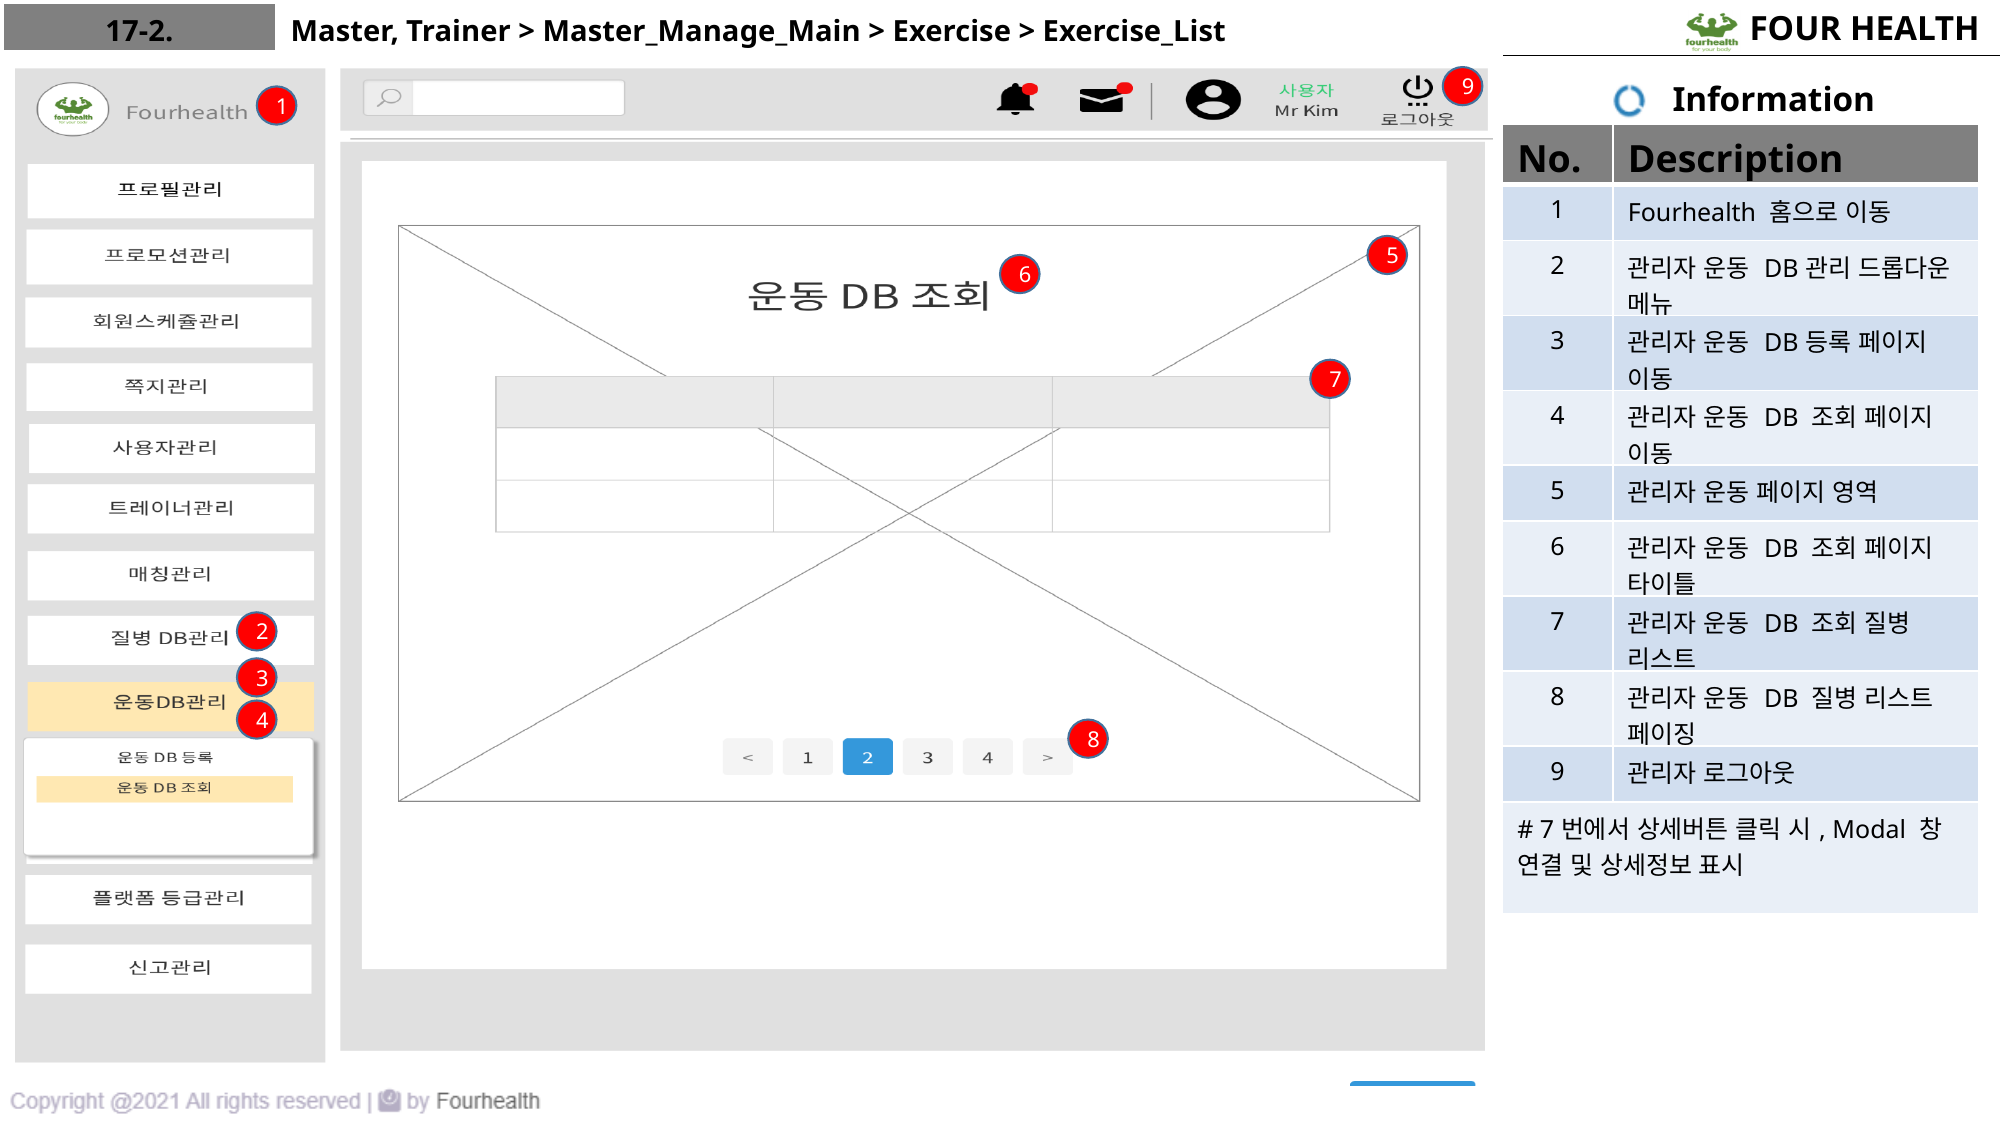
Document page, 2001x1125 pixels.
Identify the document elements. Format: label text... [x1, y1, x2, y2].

table_cell 관리자 운동 DB 조회 페이지 이동 [1614, 391, 1978, 464]
table_cell 관리자 운동 DB 질병 리스트 페이징 [1614, 672, 1978, 745]
picture [1680, 10, 1741, 52]
table_cell 6 [1503, 522, 1612, 595]
picture [1606, 71, 1658, 123]
table_cell 관리자 운동 페이지 영역 [1614, 466, 1978, 520]
table_header 17-2. [4, 4, 275, 50]
table_cell 관리자 운동 DB관리 드롭다운 메뉴 [1614, 241, 1978, 315]
text_box FOUR HEALTH [1734, 0, 2000, 55]
table_cell 관리자 운동 DB 조회 질병 리스트 [1614, 597, 1978, 670]
table_cell 관리자 운동 DB 조회 페이지 타이틀 [1614, 522, 1978, 595]
table_header No. [1503, 125, 1612, 182]
table_cell # 7번에서 상세버튼 클릭 시, Modal 창 연결 및 상세정보 표시 [1503, 803, 1978, 913]
table_header Master, Trainer > Master_Manage_Main > Exercise > Exercise_List [276, 4, 1501, 50]
table_cell 4 [1503, 391, 1612, 464]
text_box Information [1657, 71, 2000, 126]
table_cell 관리자 로그아웃 [1614, 747, 1978, 801]
table_cell Fourhealth 홈으로 이동 [1614, 187, 1978, 240]
table_cell 1 [1503, 187, 1612, 240]
table_cell 2 [1503, 241, 1612, 315]
table_cell 5 [1503, 466, 1612, 520]
table_cell 7 [1503, 597, 1612, 670]
picture [0, 59, 1500, 1125]
table_cell 9 [1503, 747, 1612, 801]
table_cell 관리자 운동 DB등록 페이지 이동 [1614, 316, 1978, 390]
table_cell 8 [1503, 672, 1612, 745]
table_header Description [1614, 125, 1978, 182]
table_cell 3 [1503, 316, 1612, 390]
